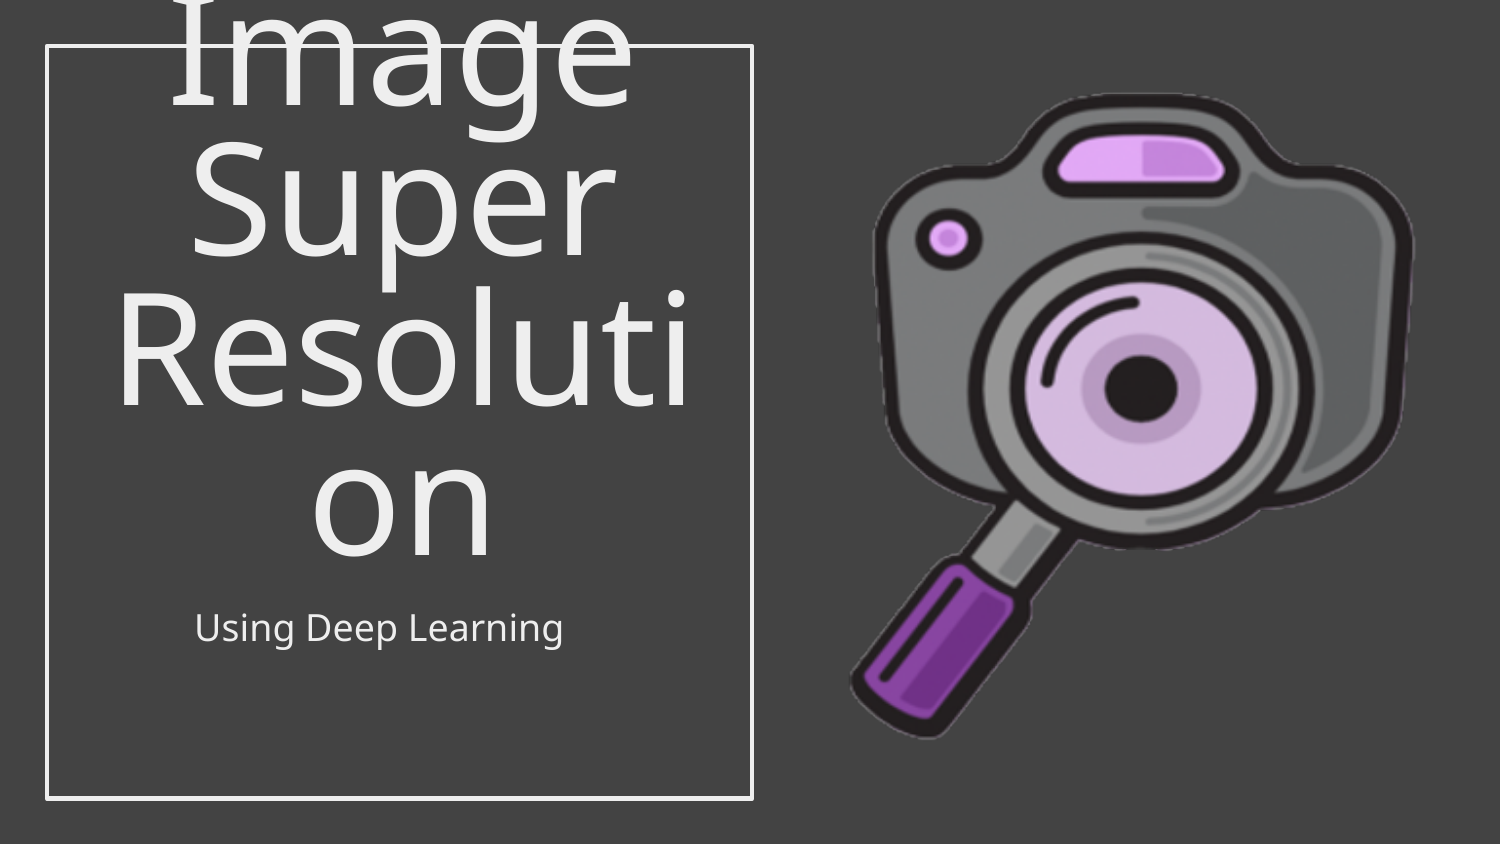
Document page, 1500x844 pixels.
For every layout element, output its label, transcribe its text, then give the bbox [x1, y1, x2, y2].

title Image Super Resolution [54, 87, 752, 601]
subtitle Using Deep Learning [179, 588, 628, 719]
text_box [47, 45, 752, 799]
picture [840, 86, 1419, 743]
